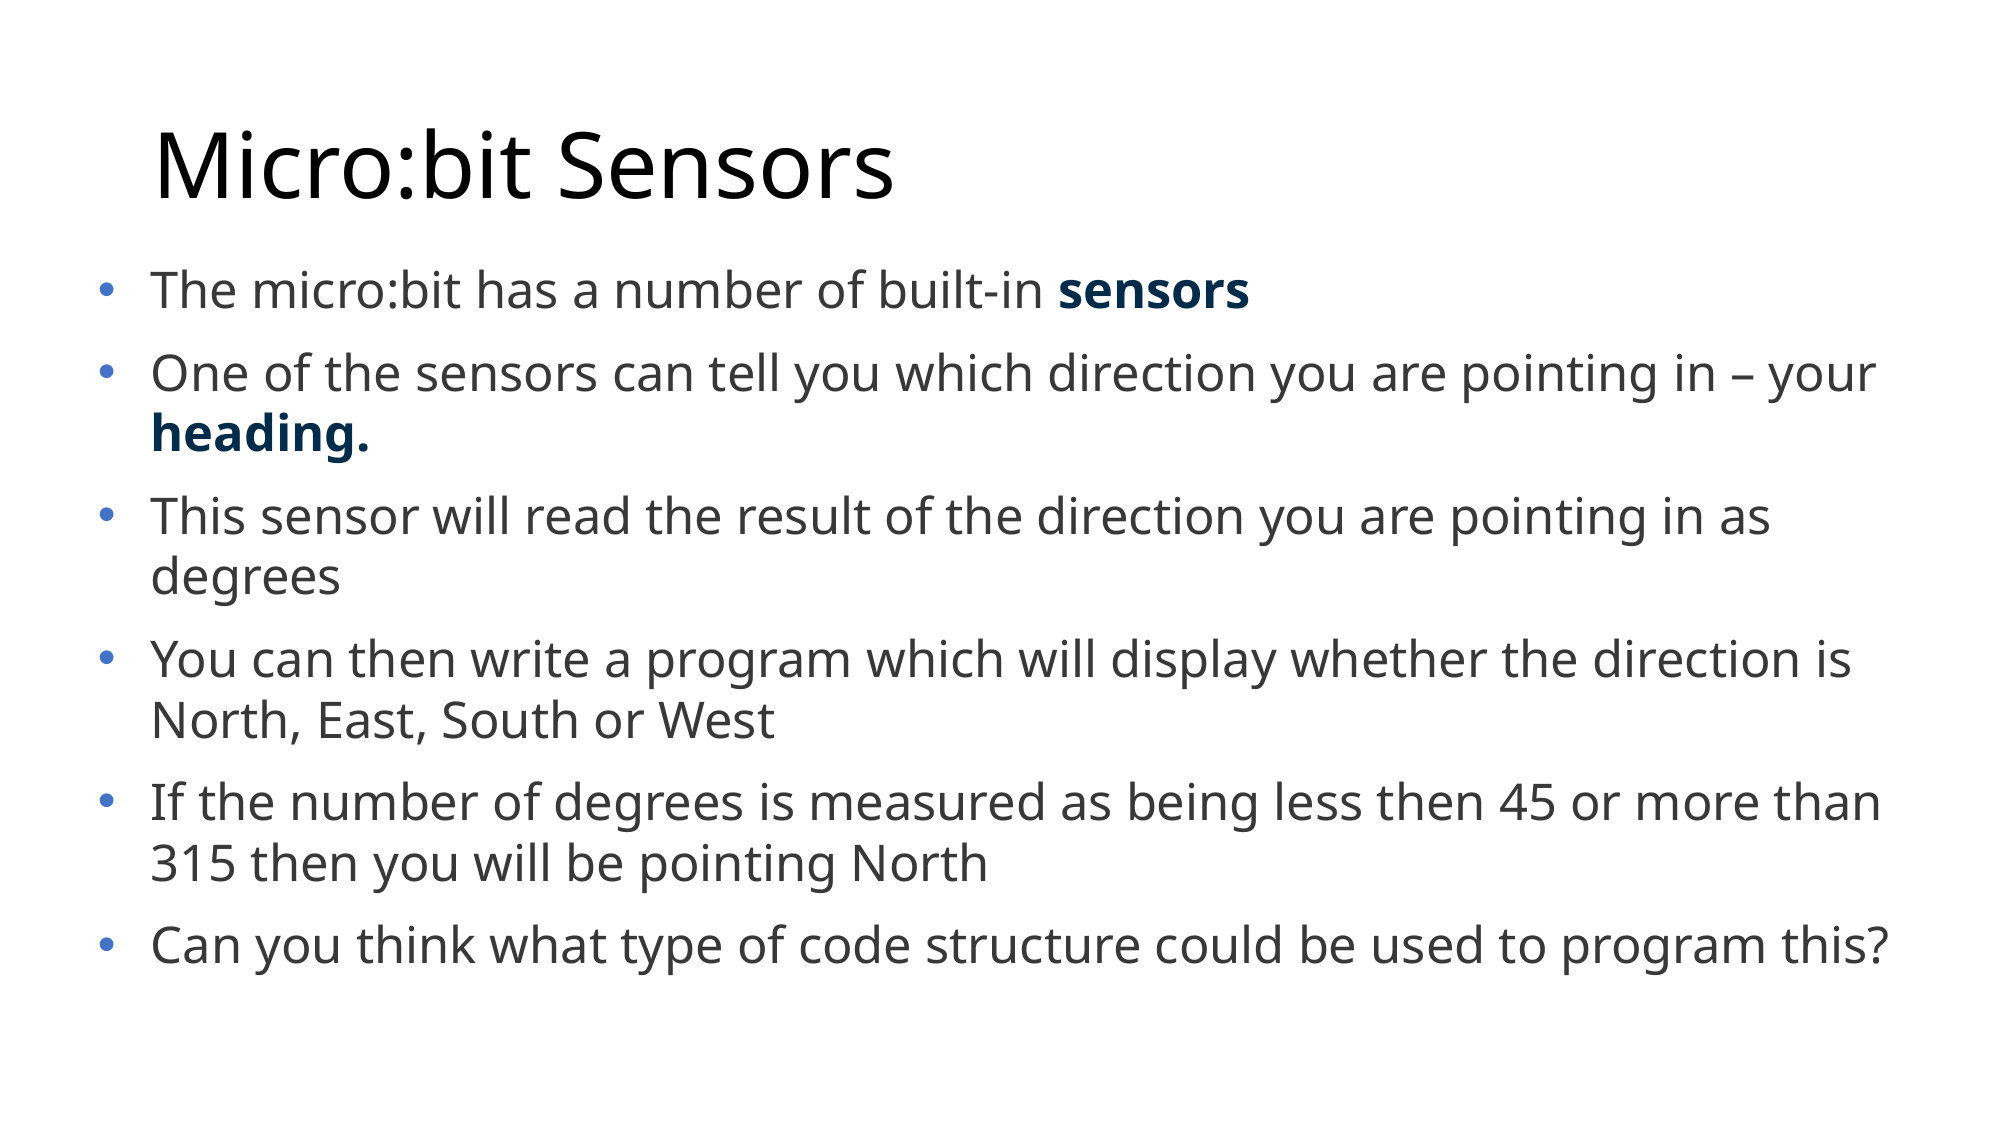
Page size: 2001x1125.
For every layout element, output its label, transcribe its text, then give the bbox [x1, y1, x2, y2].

title Micro:bit Sensors [137, 59, 1863, 250]
list The micro:bit has a number of built-in sensors One of the sensors can tell you which direction you are pointing in – your heading. This sensor will read the result of the direction you are pointing in as degrees You can then write a program which will display whether the direction is North, East, South or West If the number of degrees is measured as being less then 45 or more than 315 then you will be pointing North Can you think what type of code structure could be used to program this? [82, 250, 1917, 1005]
